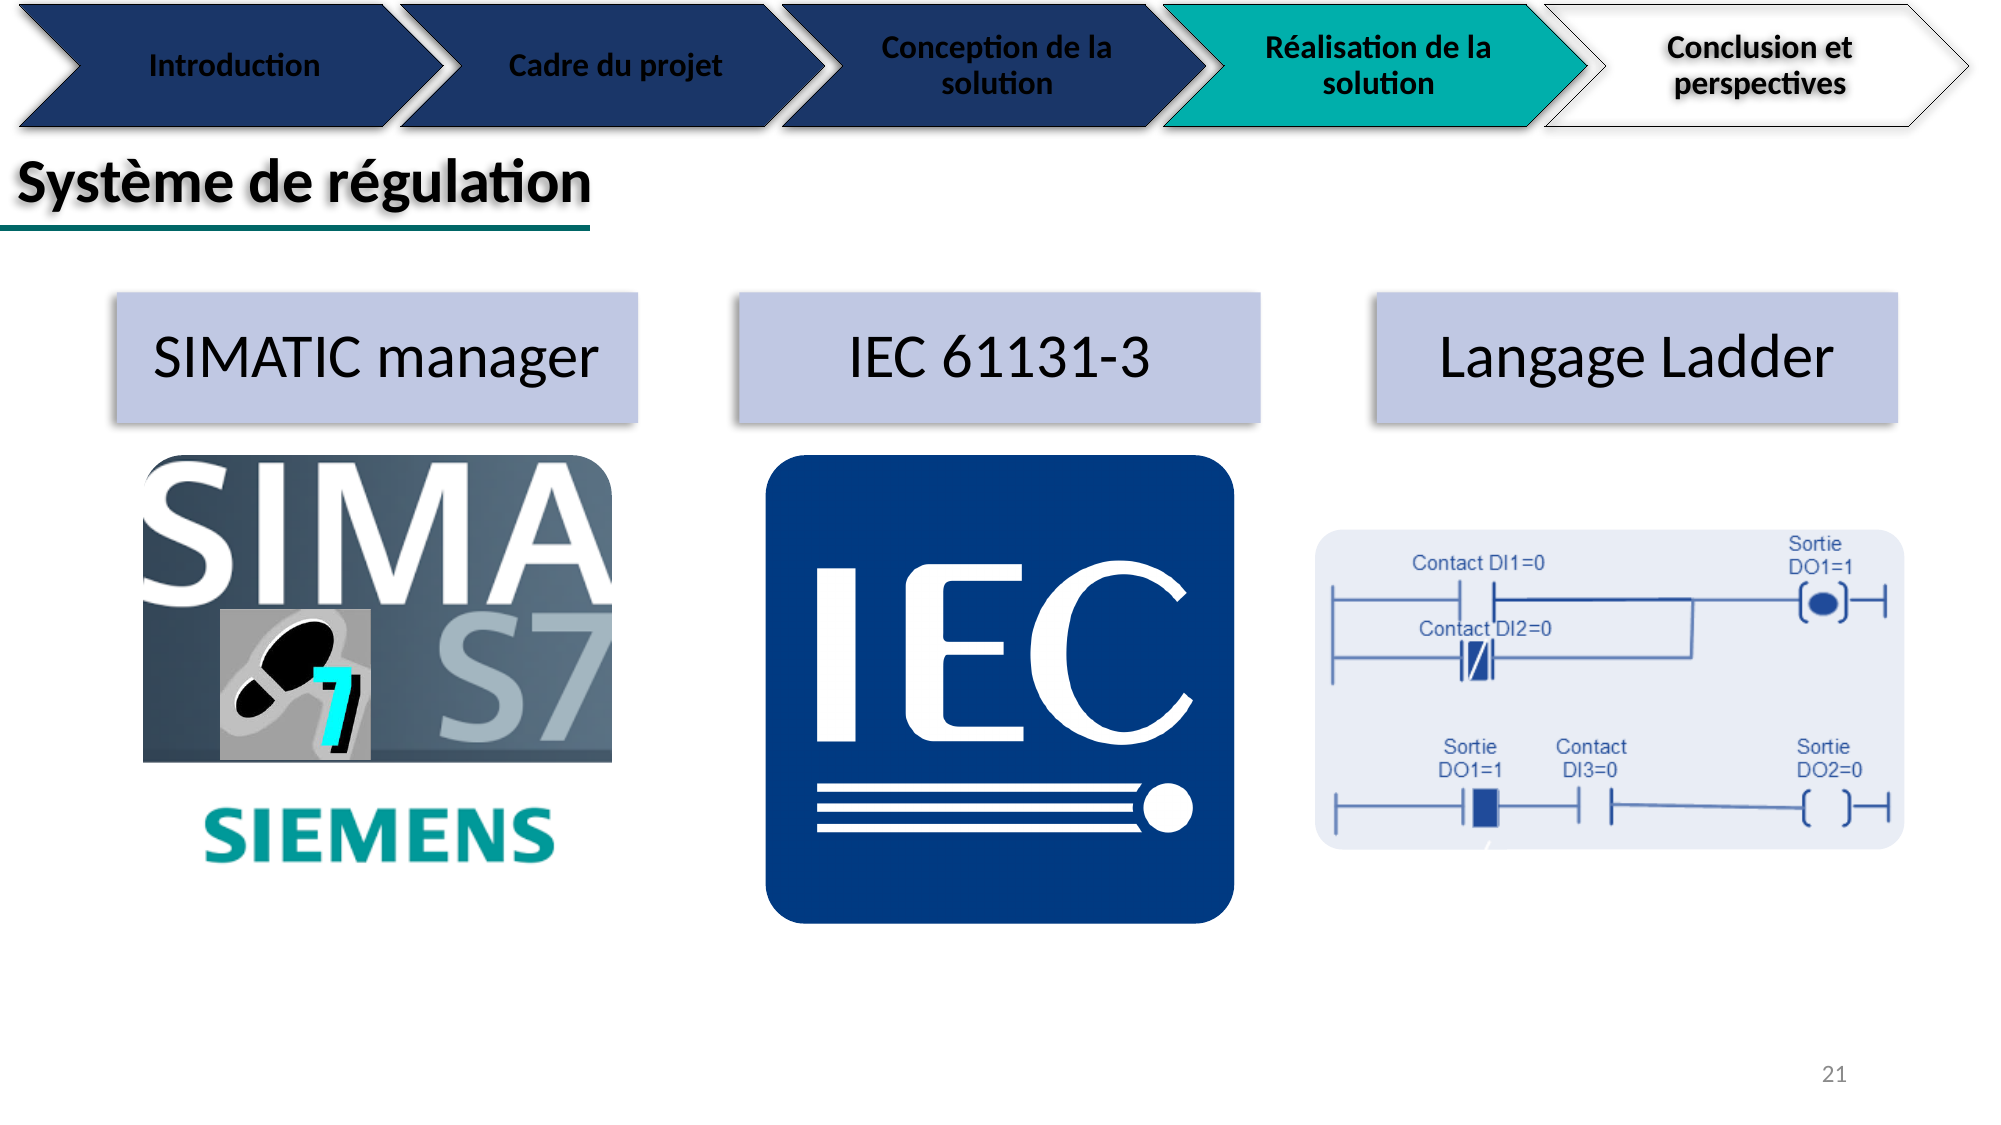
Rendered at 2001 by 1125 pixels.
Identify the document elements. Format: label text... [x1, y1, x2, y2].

picture [1315, 529, 1905, 850]
text_box IEC 61131-3 [739, 292, 1261, 423]
picture [765, 455, 1235, 924]
slide_number 21 [1412, 1042, 1863, 1103]
text_box Système de régulation [3, 132, 609, 223]
text_box Langage Ladder [1376, 292, 1899, 423]
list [18, 4, 1969, 127]
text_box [142, 455, 612, 924]
text_box SIMATIC manager [116, 292, 639, 423]
